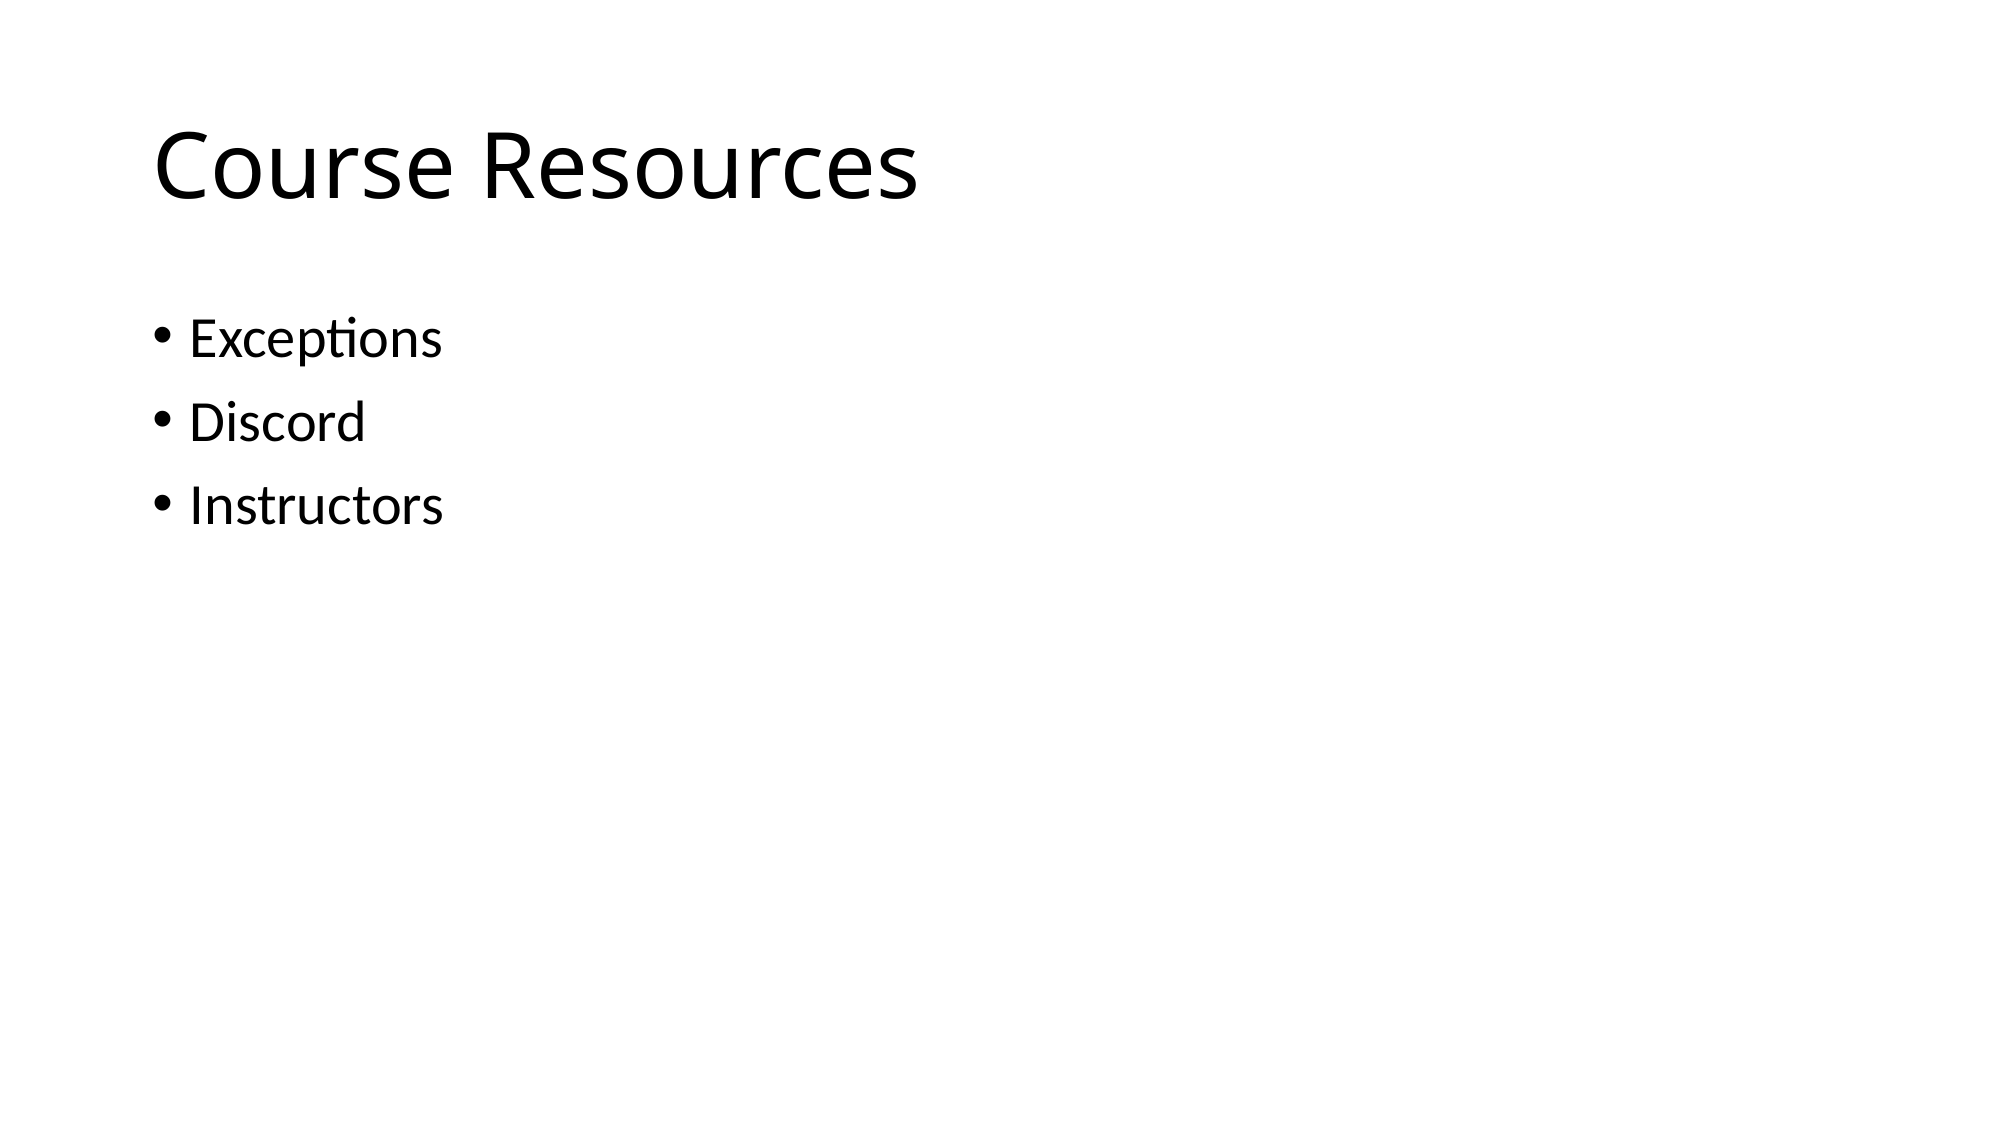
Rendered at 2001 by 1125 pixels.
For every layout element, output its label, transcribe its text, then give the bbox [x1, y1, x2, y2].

list Exceptions Discord Instructors [137, 299, 1863, 1014]
title Course Resources [137, 59, 1863, 278]
